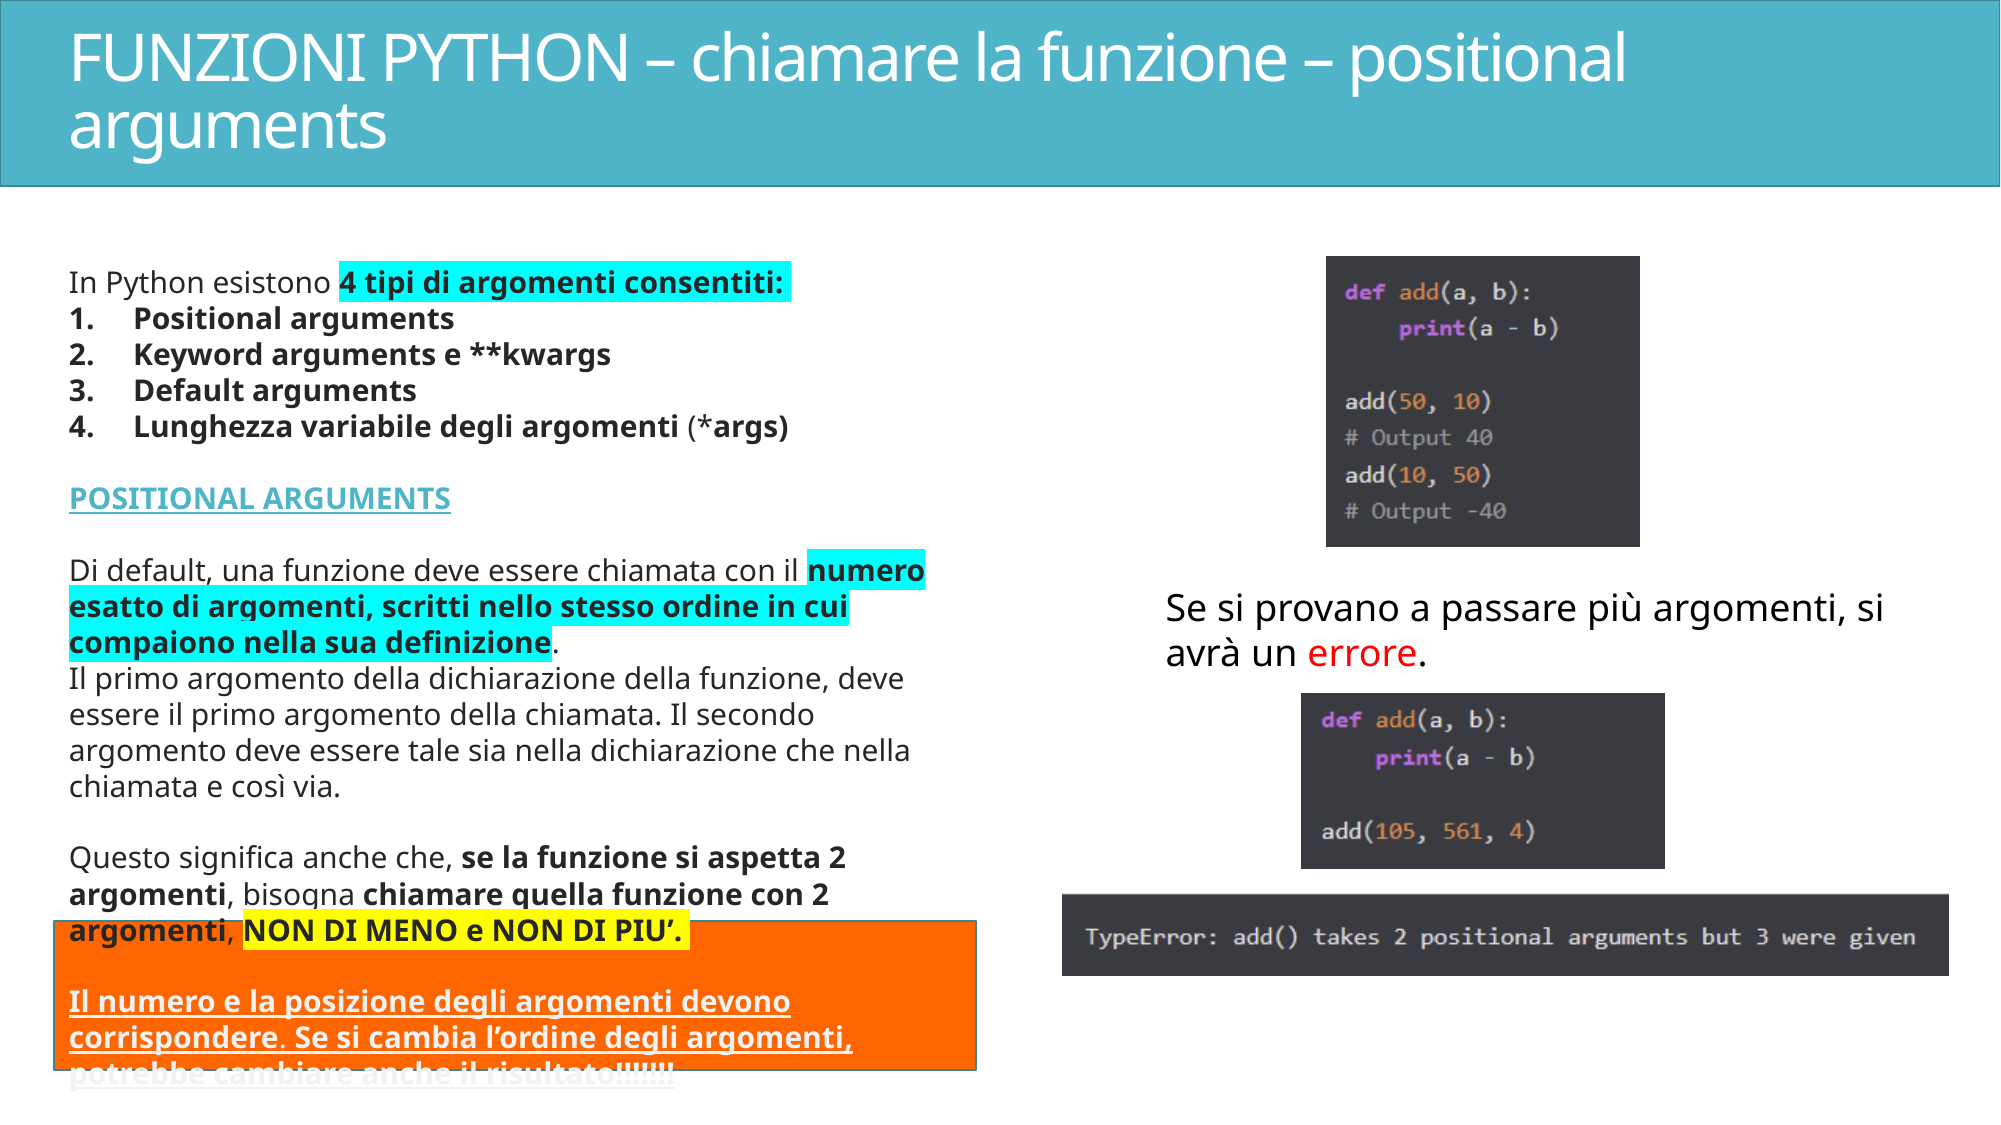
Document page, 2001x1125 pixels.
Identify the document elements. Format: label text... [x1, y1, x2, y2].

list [1326, 255, 1640, 547]
picture [1062, 892, 1949, 977]
list In Python esistono 4 tipi di argomenti consentiti: Positional arguments Keyword arguments e **kwargs Default arguments Lunghezza variabile degli argomenti (*args) POSITIONAL ARGUMENTS Di default, una funzione deve essere chiamata con il numero esatto di argomenti, scritti nello stesso ordine in cui compaiono nella sua definizione. Il primo argomento della dichiarazione della funzione, deve essere il primo argomento della chiamata. Il secondo argomento deve essere tale sia nella dichiarazione che nella chiamata e così via. Questo significa anche che, se la funzione si aspetta 2 argomenti, bisogna chiamare quella funzione con 2 argomenti, NON DI MENO e NON DI PIU’. Il numero e la posizione degli argomenti devono corrispondere. Se si cambia l’ordine degli argomenti, potrebbe cambiare anche il risultato!!!!!!! [53, 256, 986, 1106]
picture [1301, 693, 1665, 870]
title FUNZIONI PYTHON – chiamare la funzione – positional arguments [53, 19, 1949, 170]
text_box Se si provano a passare più argomenti, si avrà un errore. [1150, 577, 1946, 682]
